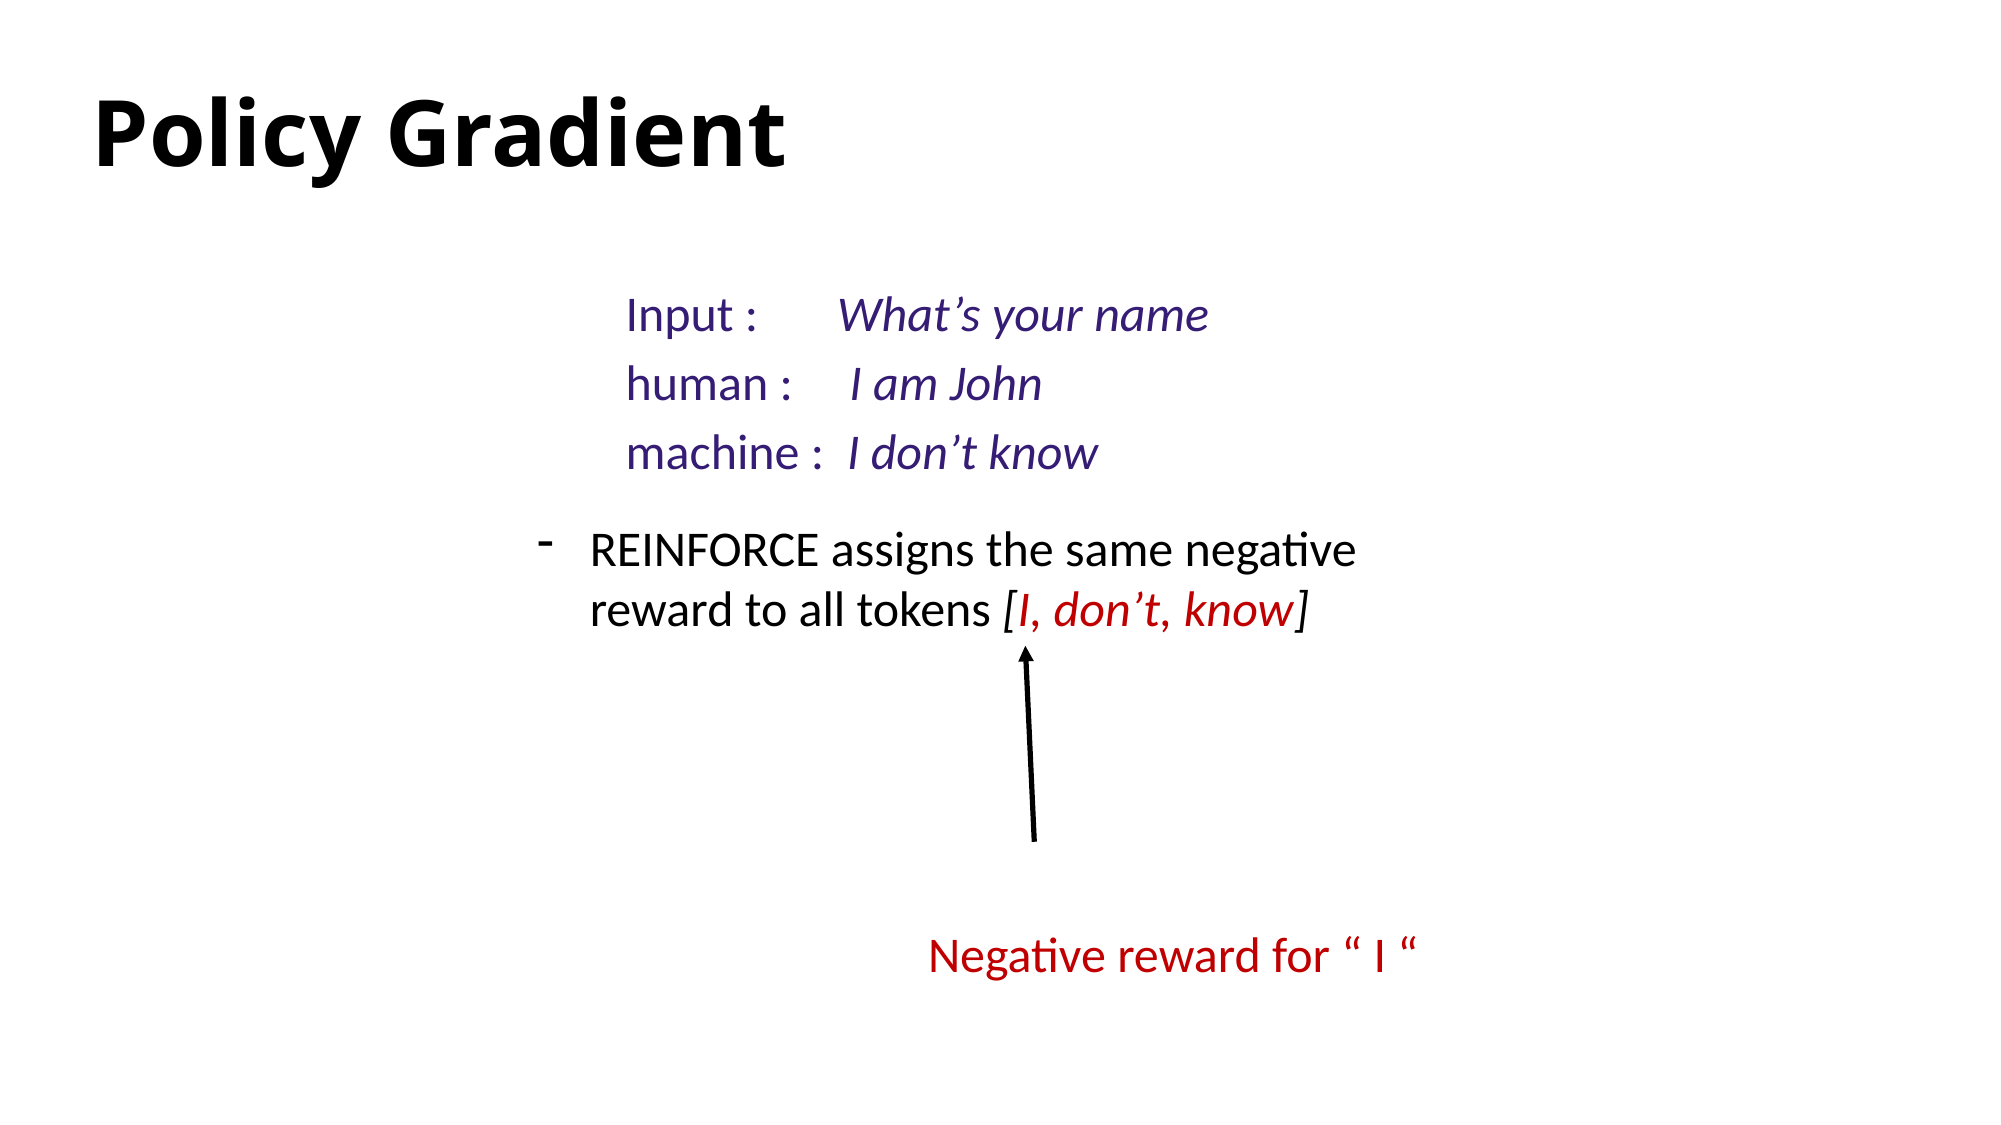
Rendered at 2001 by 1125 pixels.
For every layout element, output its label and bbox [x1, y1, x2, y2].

text_box [76, 34, 1145, 238]
text_box [913, 915, 1715, 991]
text_box [500, 509, 1500, 842]
text_box [610, 257, 1524, 406]
